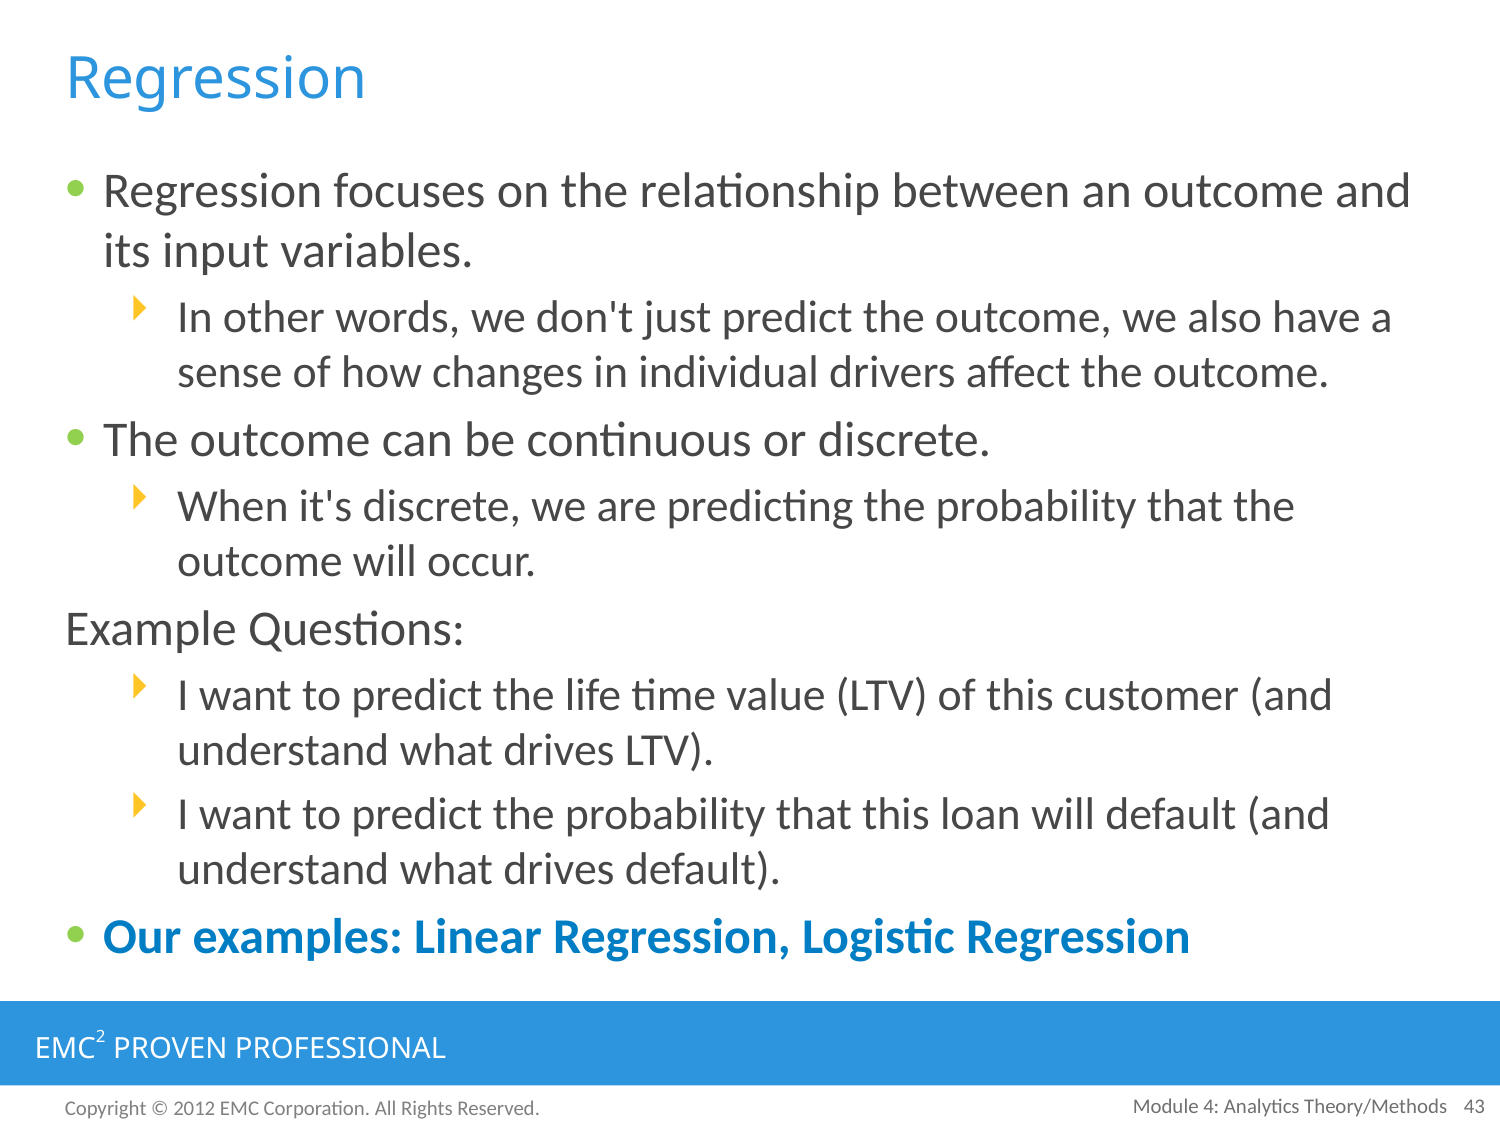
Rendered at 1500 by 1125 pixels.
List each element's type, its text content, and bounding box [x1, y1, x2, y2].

list Regression focuses on the relationship between an outcome and its input variables. In other words, we don't just predict the outcome, we also have a sense of how changes in individual drivers affect the outcome. The outcome can be continuous or discrete. When it's discrete, we are predicting the probability that the outcome will occur. Example Questions: I want to predict the life time value (LTV) of this customer (and understand what drives LTV). I want to predict the probability that this loan will default (and understand what drives default). Our examples: Linear Regression, Logistic Regression [49, 149, 1438, 1001]
footer Module 4: Analytics Theory/Methods [774, 1087, 1463, 1125]
title Regression [49, 12, 1438, 138]
slide_number 43 [1463, 1087, 1500, 1125]
